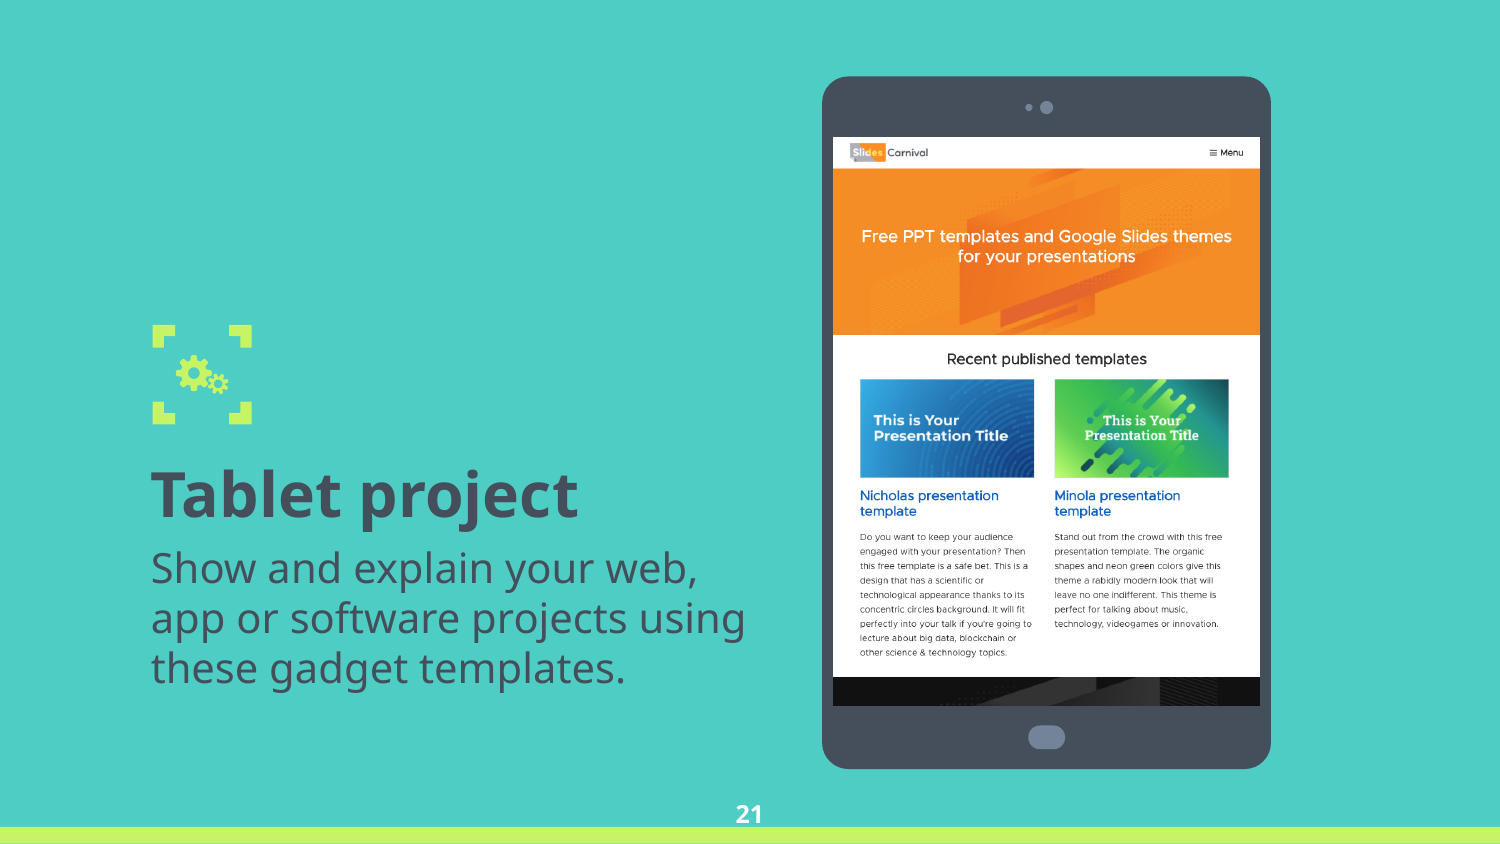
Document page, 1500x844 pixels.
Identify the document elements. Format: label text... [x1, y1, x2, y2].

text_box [152, 324, 252, 425]
picture [832, 137, 1260, 707]
list Tablet project Show and explain your web, app or software projects using these gadget templates. [135, 464, 800, 708]
slide_number 21 [705, 783, 795, 835]
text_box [821, 76, 1272, 770]
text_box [175, 354, 229, 395]
